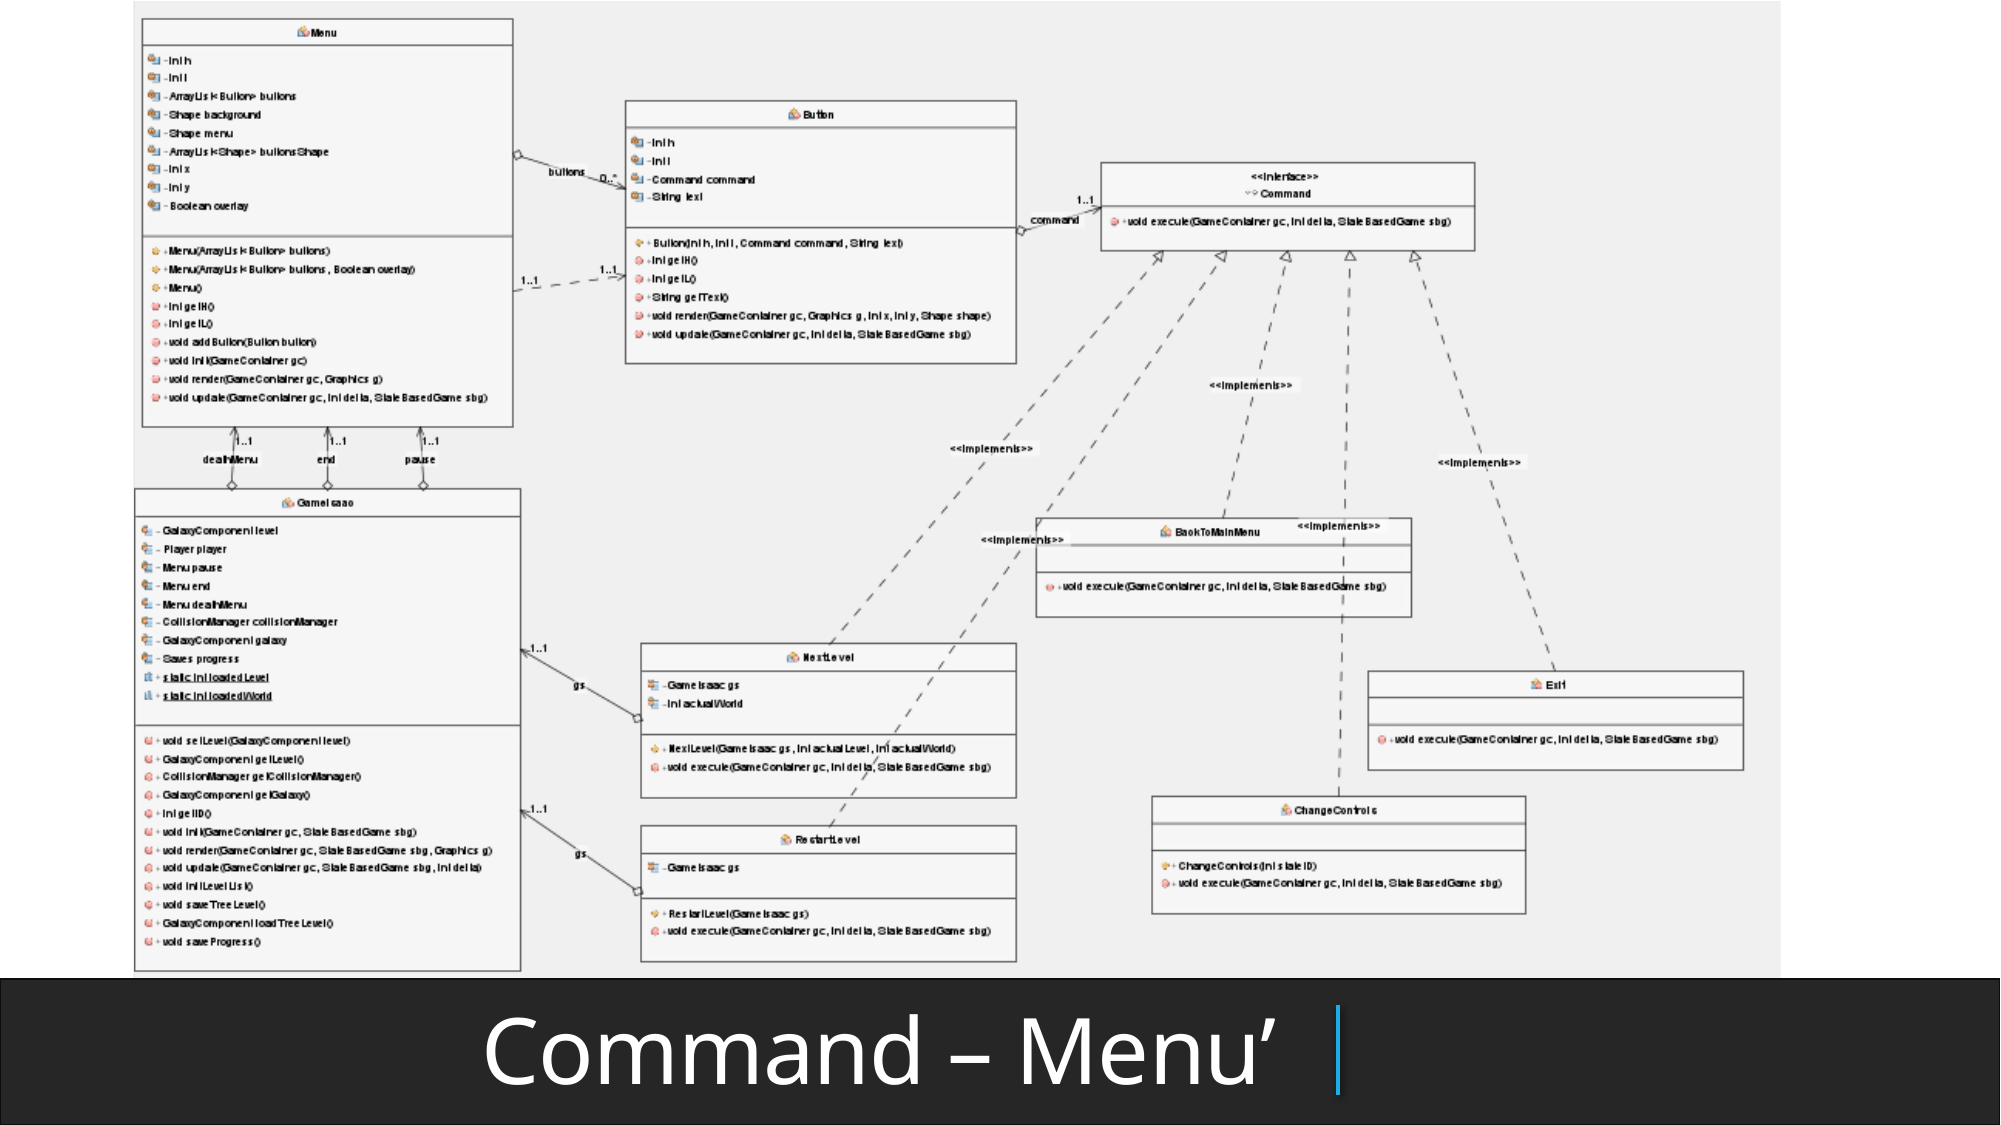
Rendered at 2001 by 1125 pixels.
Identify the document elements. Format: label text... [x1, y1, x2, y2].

text_box Command – Menu’ [466, 988, 1611, 1115]
text_box [0, 978, 2000, 1125]
picture [133, 0, 1782, 980]
